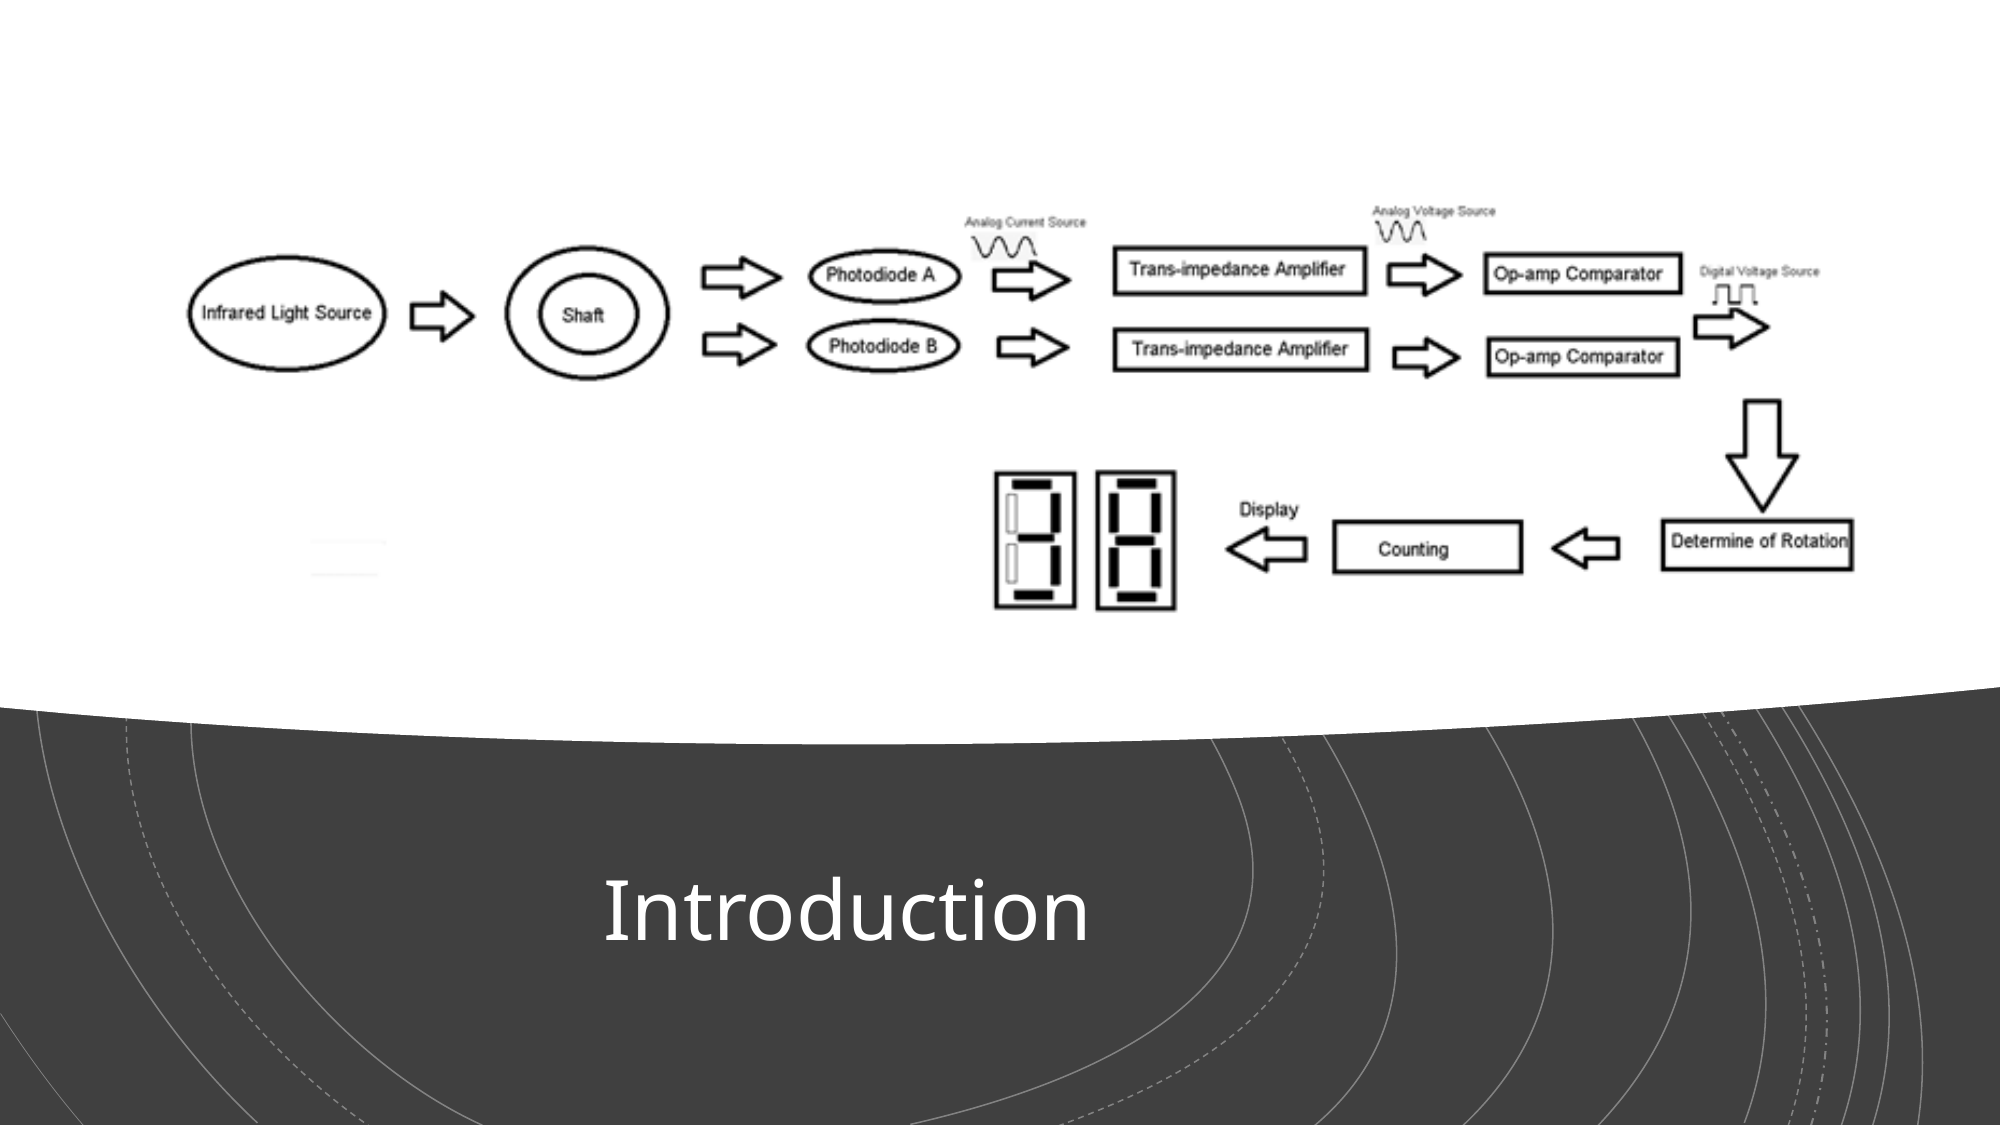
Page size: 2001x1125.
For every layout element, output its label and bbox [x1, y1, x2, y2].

text_box [0, 0, 1999, 1125]
picture [105, 146, 1896, 626]
